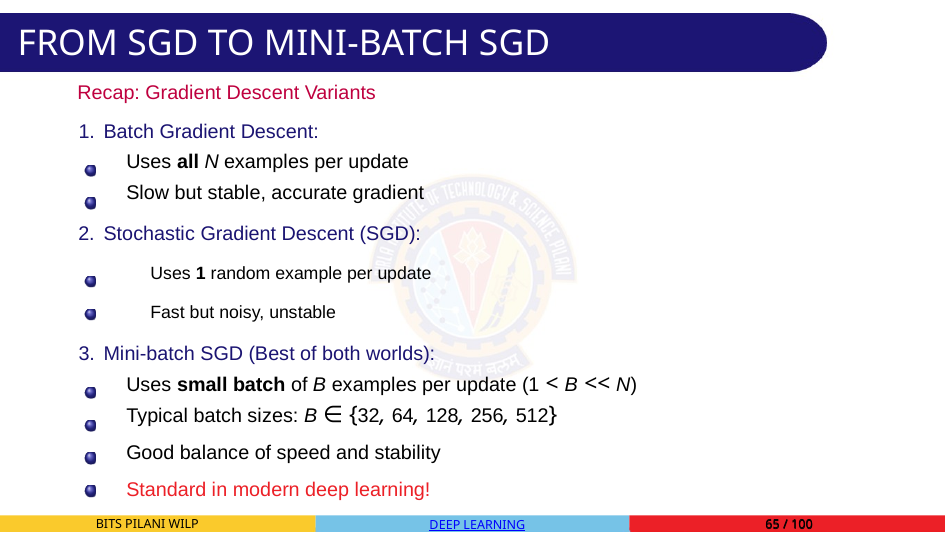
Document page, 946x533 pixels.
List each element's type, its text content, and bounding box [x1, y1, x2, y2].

title From SGD to Mini-batch SGD [15, 17, 576, 110]
text_box Recap: Gradient Descent Variants Batch Gradient Descent: Uses all N examples per update Slow but stable, accurate gradient Stochastic Gradient Descent (SGD): Uses 1 random example per update Fast but noisy, unstable Mini-batch SGD (Best of both worlds): Uses small batch of B examples per update (1 < B << N) Typical batch sizes: B ∈ {32, 64, 128, 256, 512} Good balance of speed and stability Standard in modern deep learning! [75, 62, 802, 501]
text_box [0, 515, 946, 531]
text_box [83, 164, 96, 498]
picture [0, 13, 945, 515]
